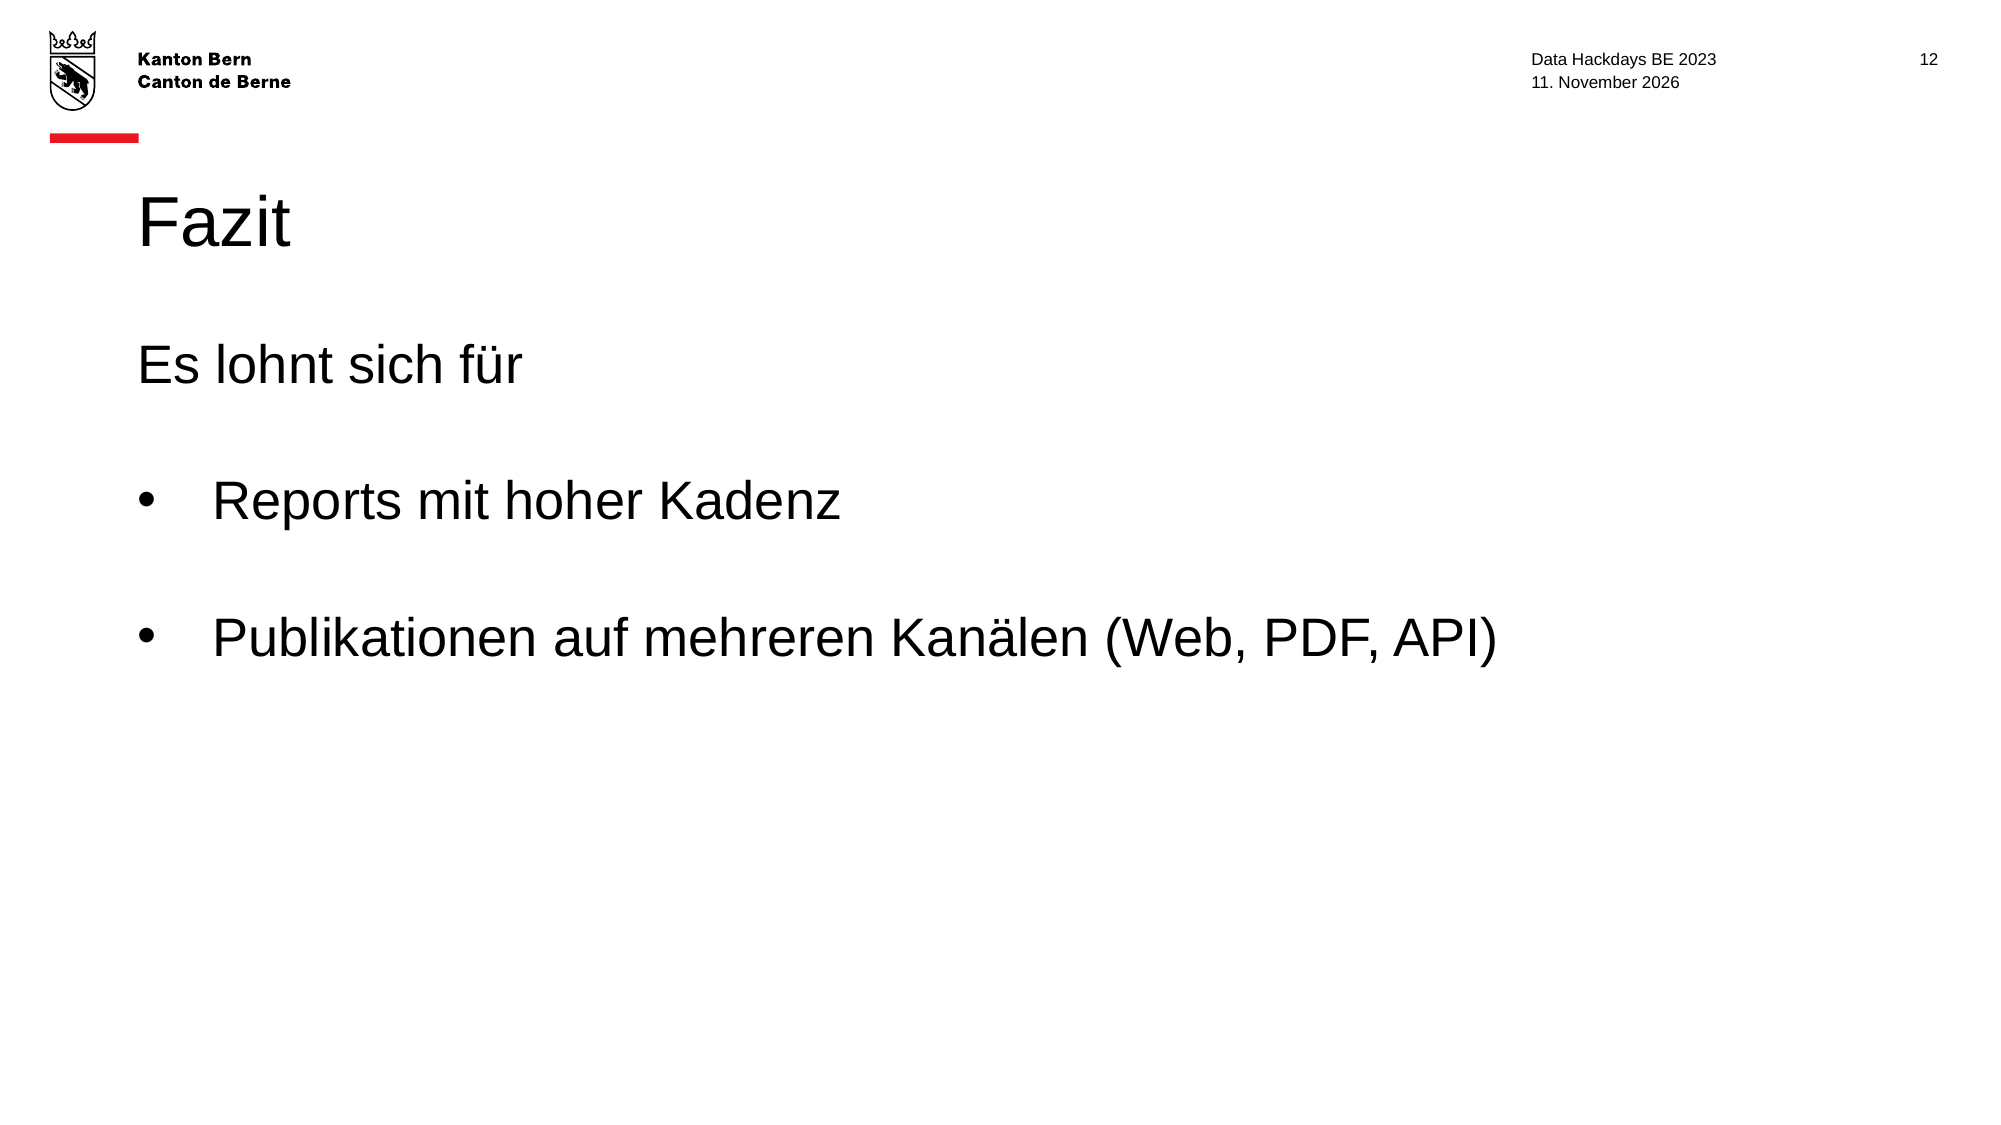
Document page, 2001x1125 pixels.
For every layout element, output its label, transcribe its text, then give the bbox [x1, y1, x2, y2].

list Es lohnt sich für Reports mit hoher Kadenz Publikationen auf mehreren Kanälen (Web, PDF, API) [137, 326, 1940, 1071]
slide_number 12 [1885, 48, 1939, 67]
footer Data Hackdays BE 2023 [1531, 48, 1875, 70]
slide_number 13. Mai 2023 [1531, 71, 1875, 89]
title Fazit [137, 175, 1940, 278]
